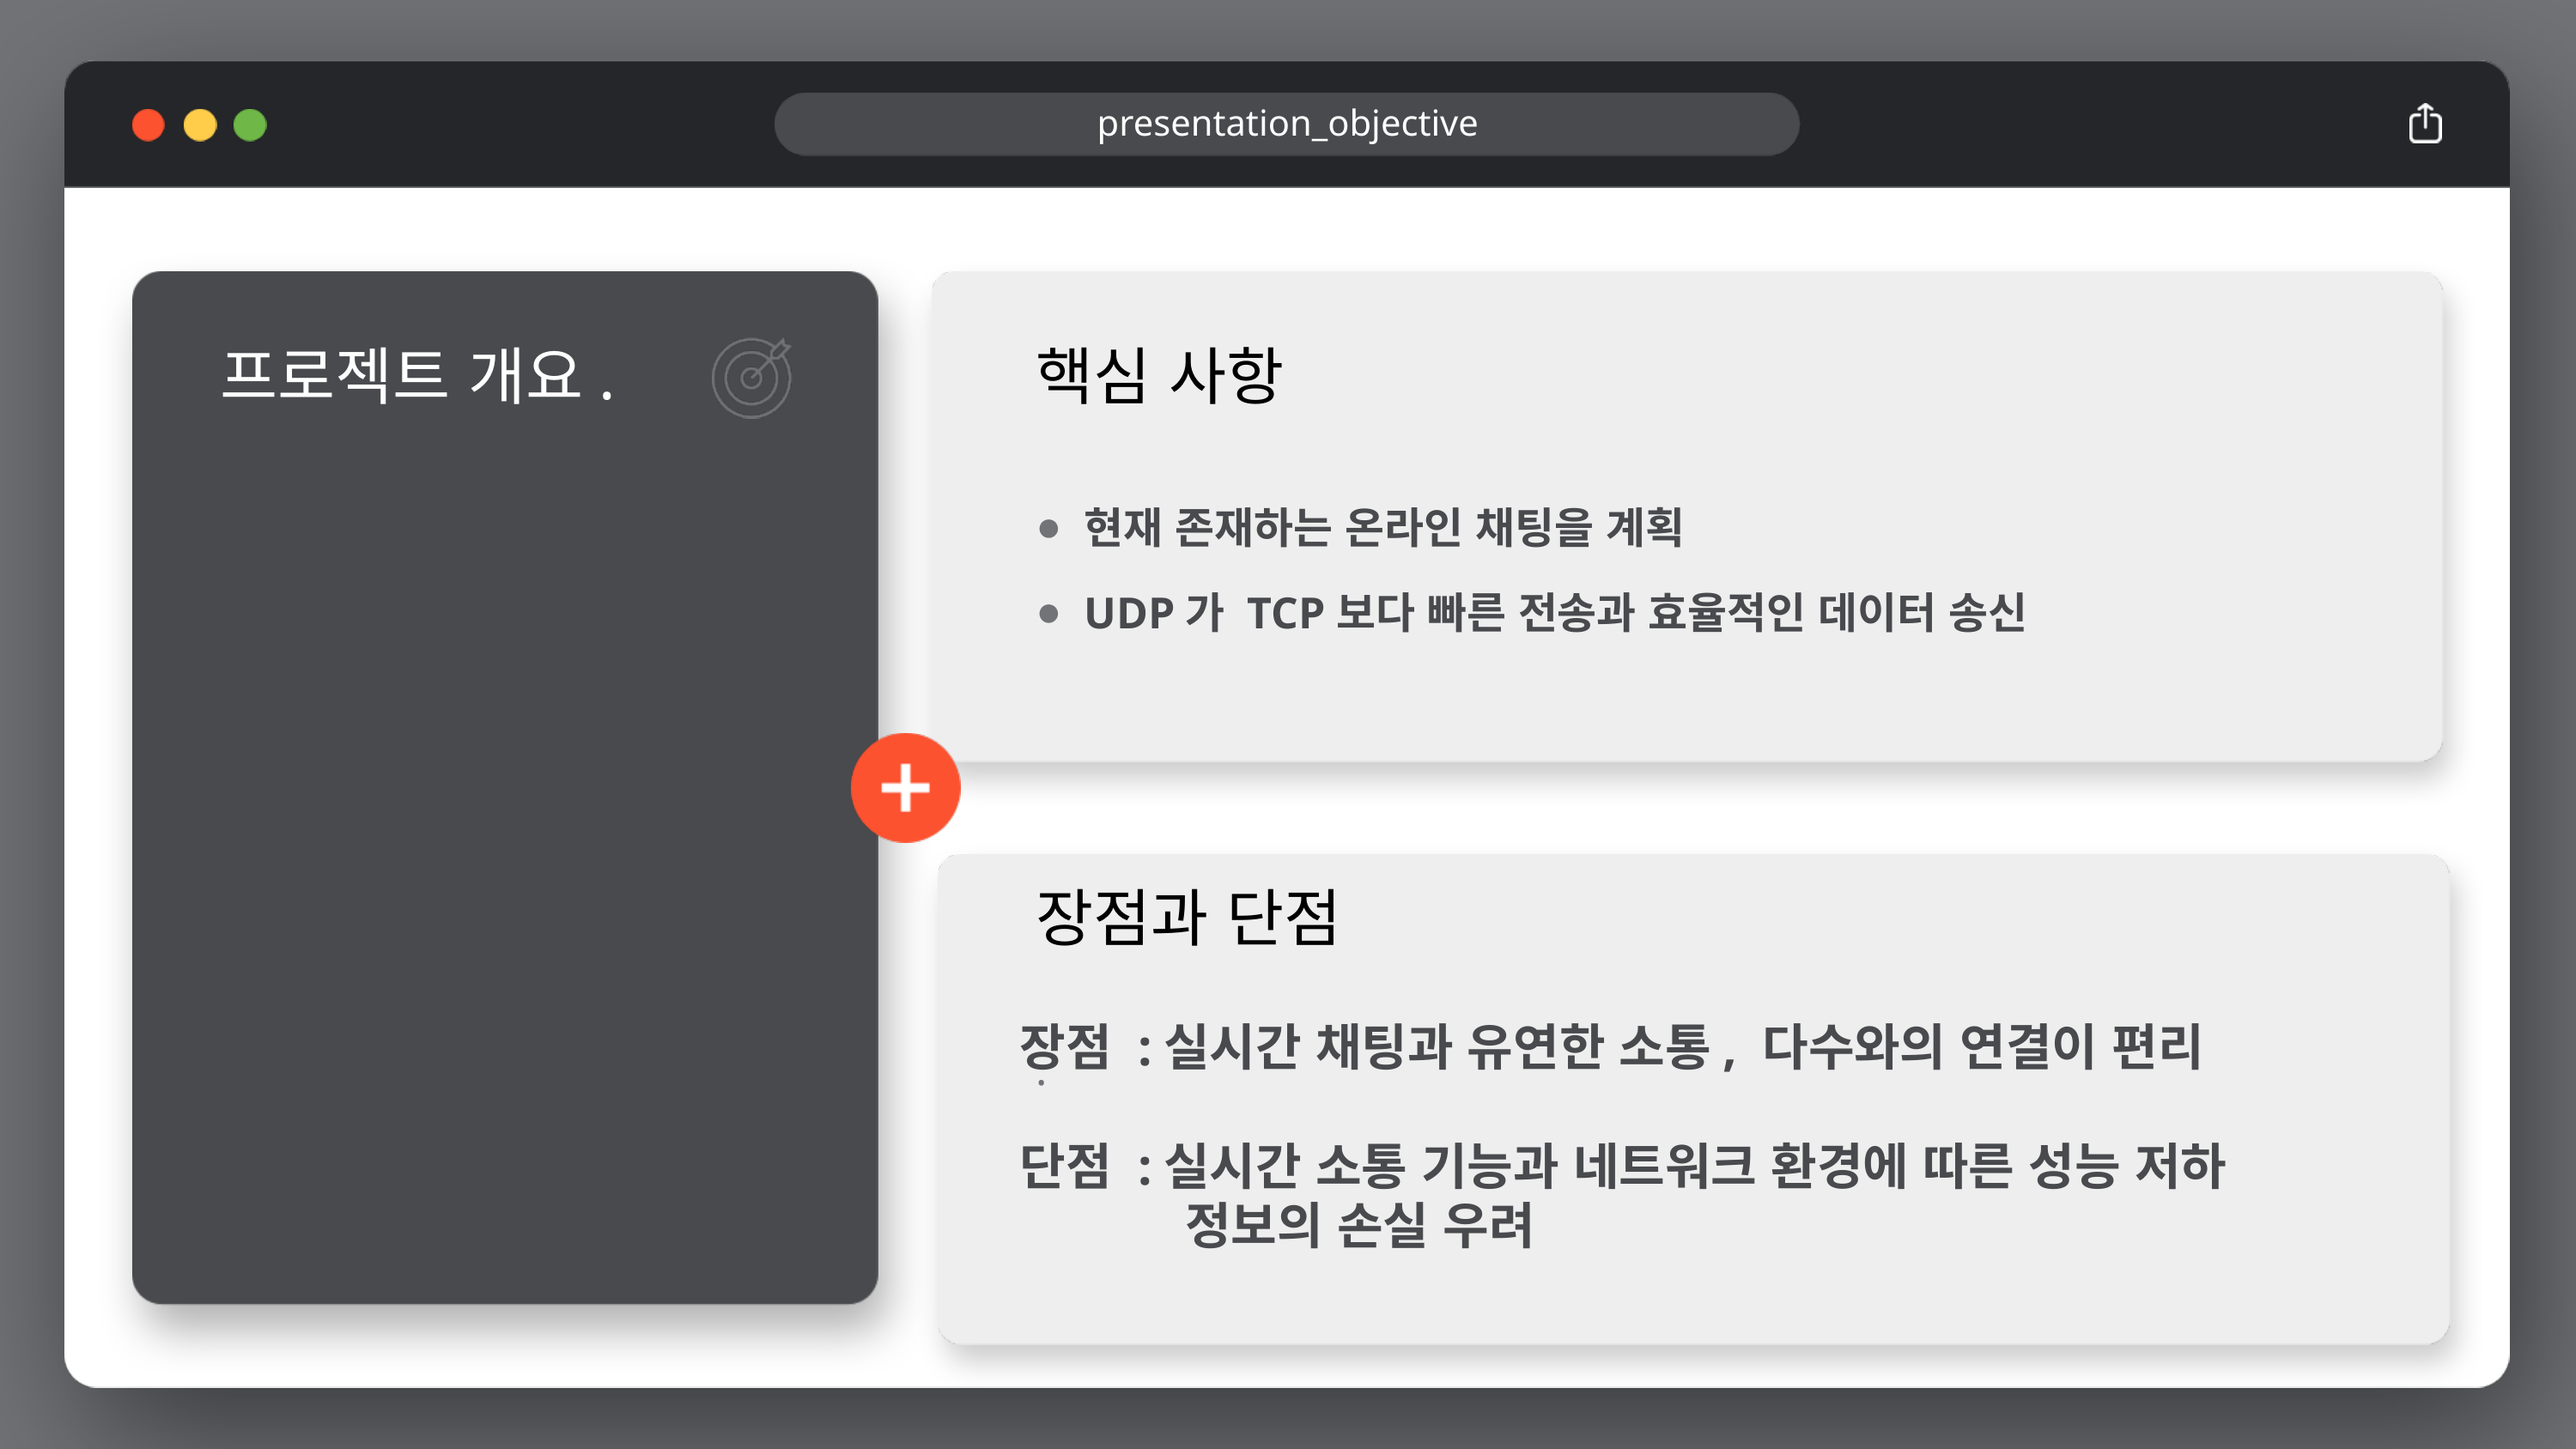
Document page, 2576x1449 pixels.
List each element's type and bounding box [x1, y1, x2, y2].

picture [64, 60, 2511, 1388]
